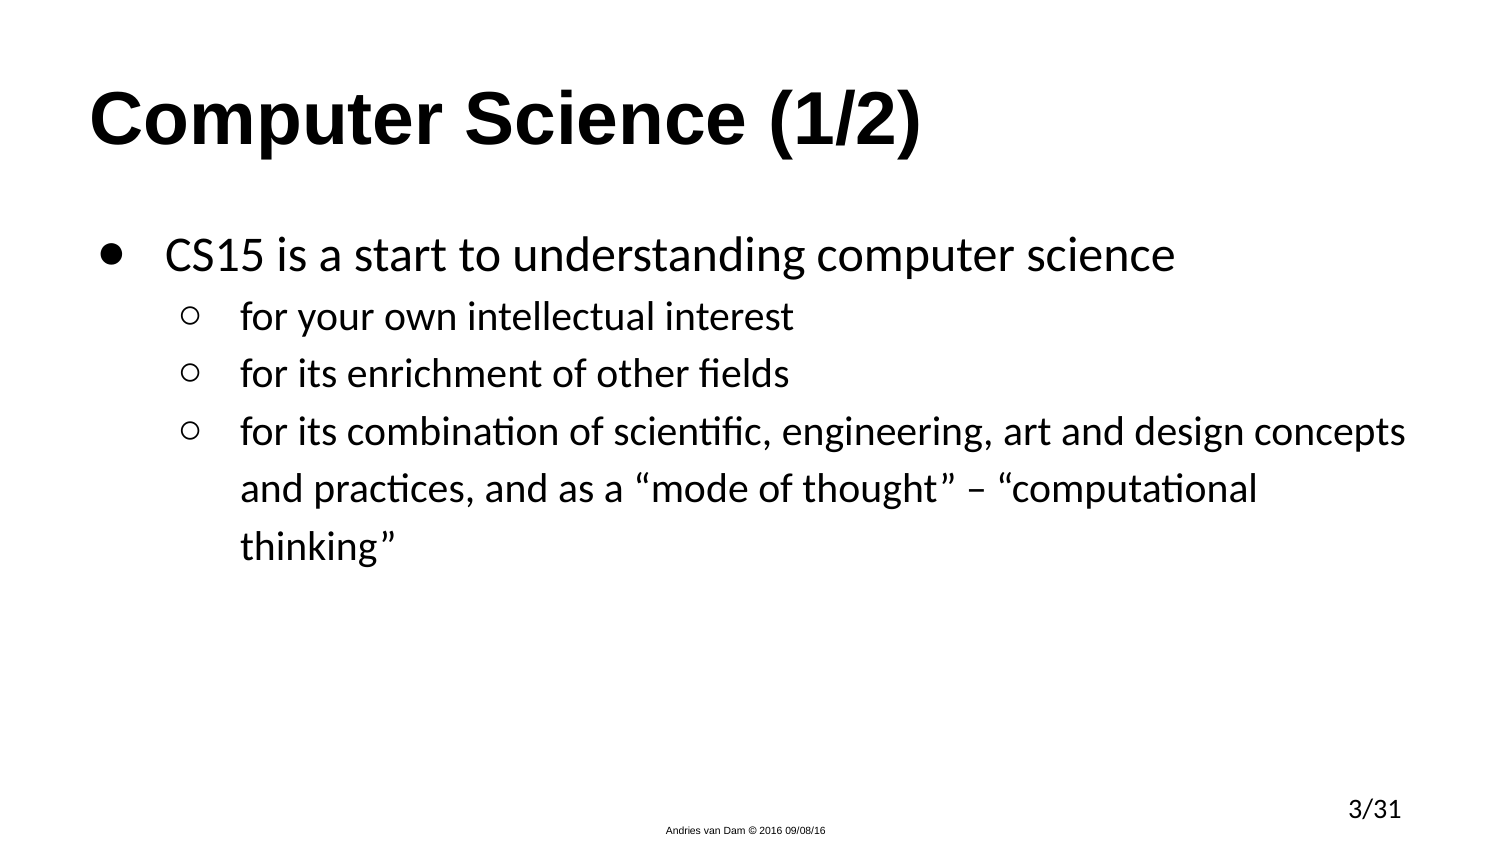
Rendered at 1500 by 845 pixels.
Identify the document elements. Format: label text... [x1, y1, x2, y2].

list CS15 is a start to understanding computer science for your own intellectual interest for its enrichment of other fields for its combination of scientific, engineering, art and design concepts and practices, and as a “mode of thought” – “computational thinking” [75, 197, 1425, 809]
text_box Computer Science (1/2) [75, 34, 1425, 175]
